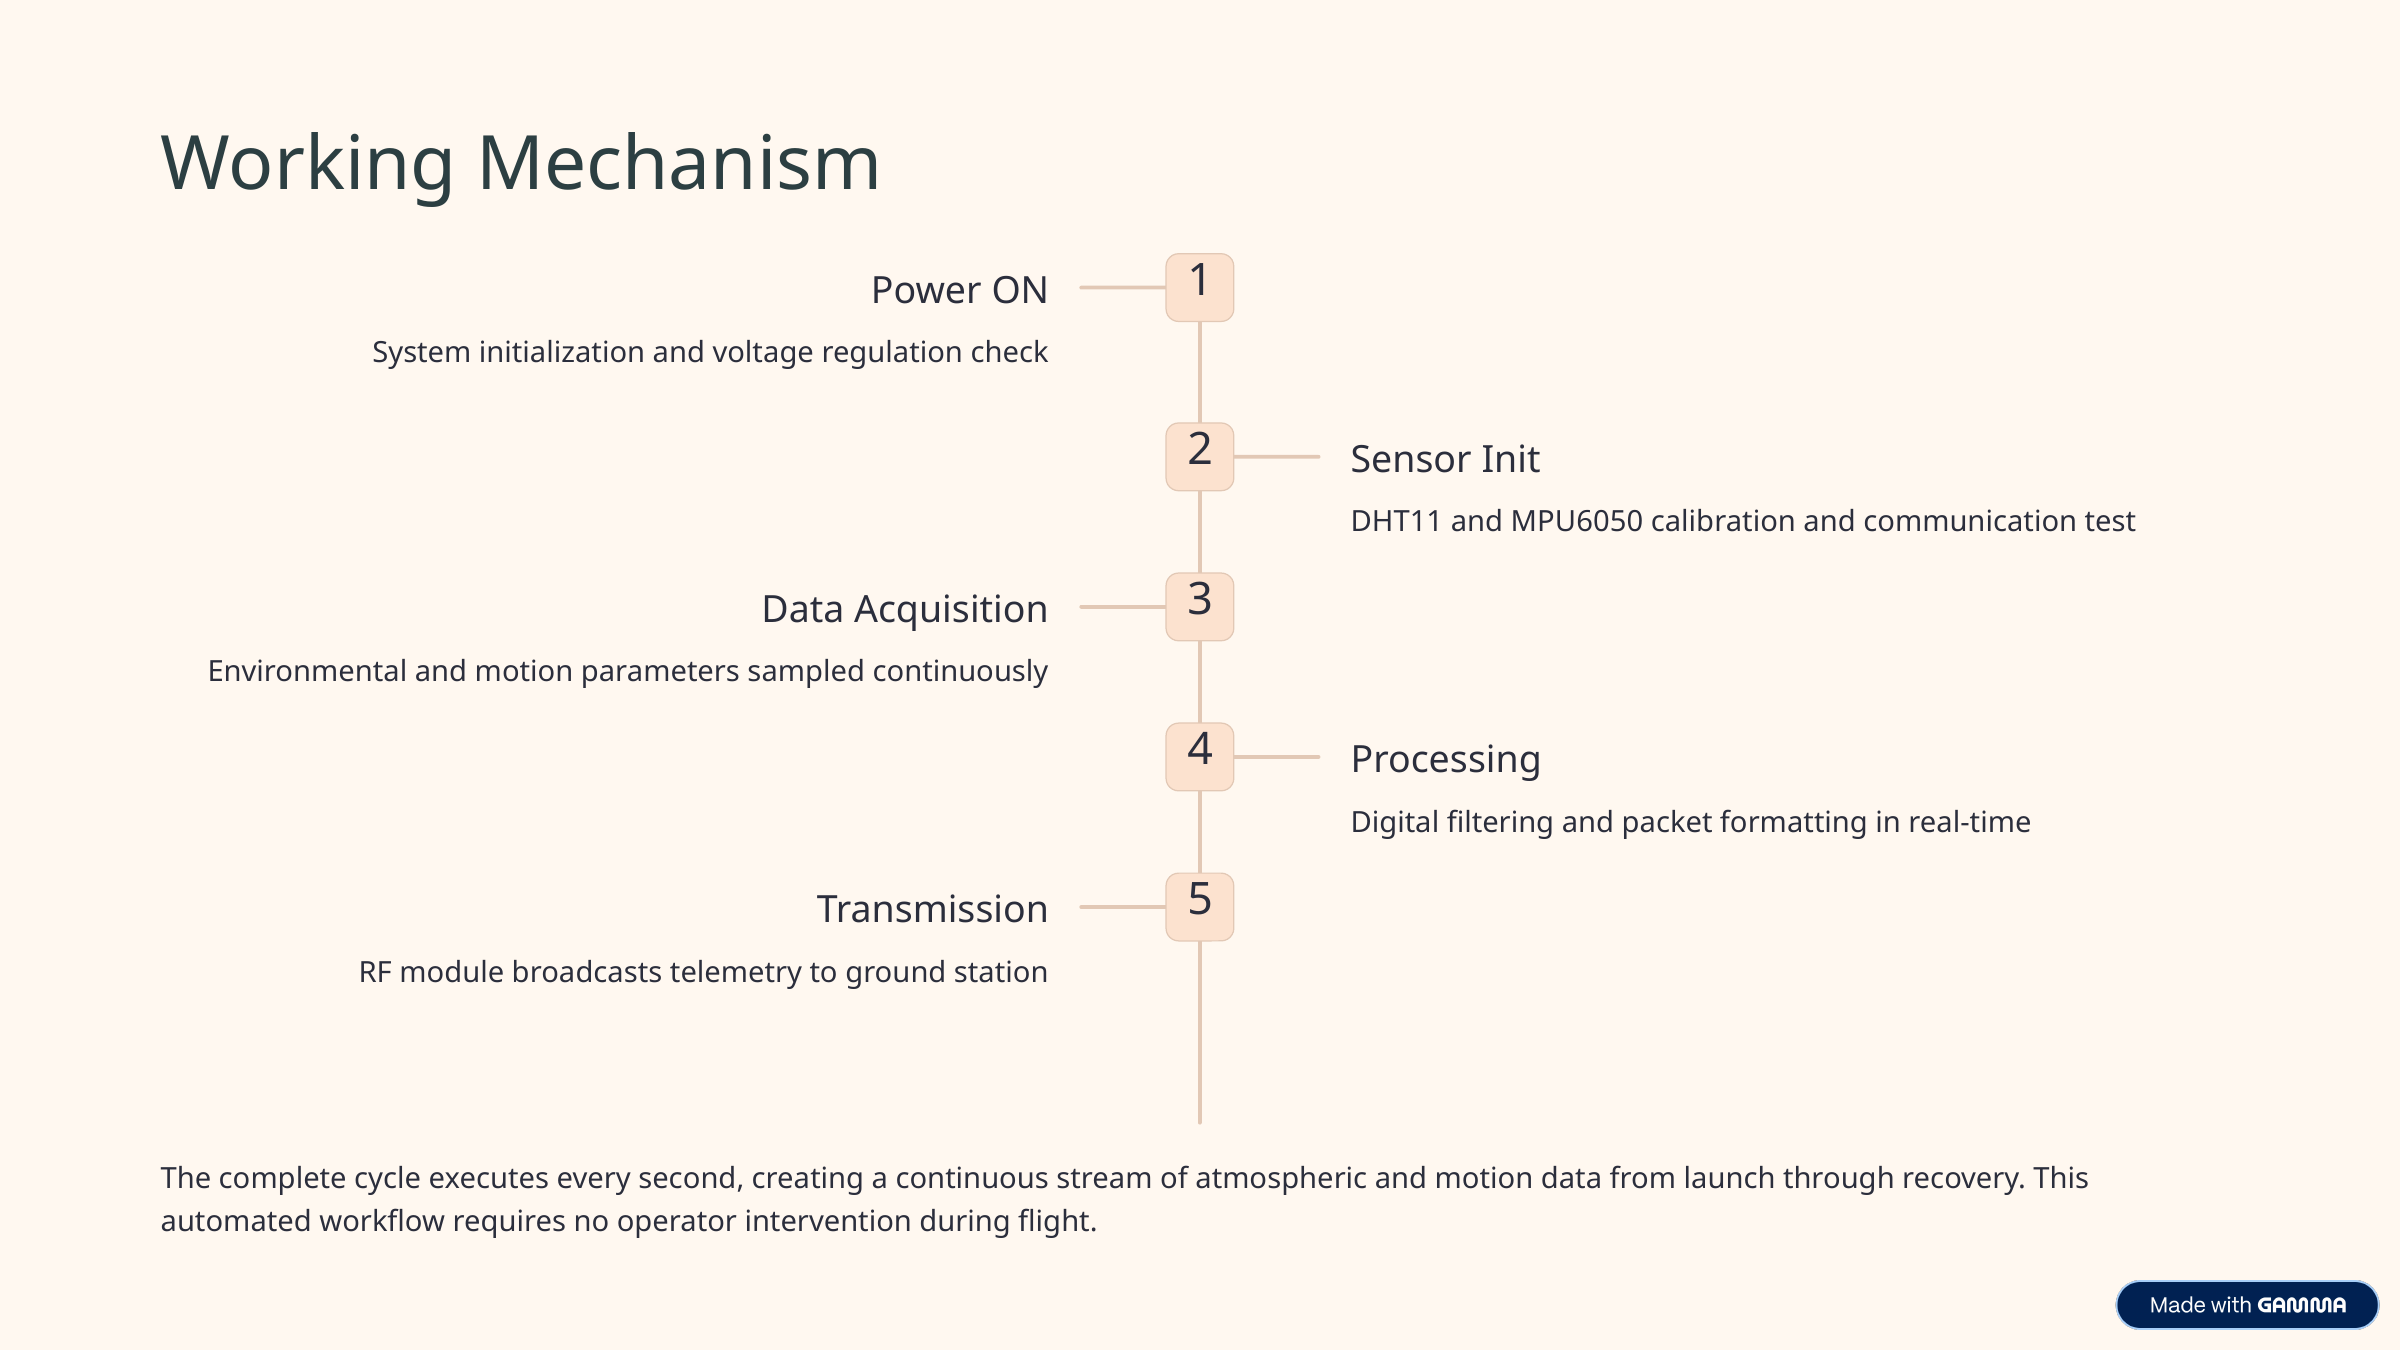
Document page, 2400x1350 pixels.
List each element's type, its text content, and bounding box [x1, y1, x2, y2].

text_box 2 [1177, 428, 1223, 486]
text_box 1 [1177, 259, 1223, 316]
text_box [1198, 322, 1202, 422]
text_box [1198, 641, 1202, 723]
text_box [1166, 573, 1234, 641]
text_box Environmental and motion parameters sampled continuously [160, 645, 1050, 689]
text_box [1198, 941, 1202, 1125]
text_box [1079, 905, 1166, 909]
text_box [1079, 605, 1166, 609]
text_box Processing [1350, 733, 1728, 781]
picture [2106, 1271, 2389, 1339]
text_box [1234, 454, 1321, 459]
text_box [1166, 253, 1234, 322]
text_box [1198, 791, 1202, 873]
text_box RF module broadcasts telemetry to ground station [160, 945, 1050, 989]
text_box 4 [1177, 728, 1223, 786]
text_box Sensor Init [1350, 433, 1728, 481]
text_box [1166, 873, 1234, 941]
text_box 5 [1177, 878, 1223, 936]
text_box The complete cycle executes every second, creating a continuous stream of atmospheric and motion data from launch through recovery. This automated workflow requires no operator intervention during flight. [160, 1151, 2240, 1239]
text_box [1166, 422, 1234, 491]
text_box [1166, 723, 1234, 791]
text_box 3 [1177, 578, 1223, 636]
text_box Working Mechanism [160, 110, 914, 205]
text_box [1198, 491, 1202, 573]
text_box Power ON [672, 264, 1050, 312]
text_box System initialization and voltage regulation check [160, 325, 1050, 370]
text_box Transmission [672, 883, 1050, 931]
text_box DHT11 and MPU6050 calibration and communication test [1350, 495, 2240, 539]
text_box [1234, 755, 1321, 759]
text_box Data Acquisition [672, 583, 1050, 631]
text_box Digital filtering and packet formatting in real-time [1350, 795, 2240, 839]
text_box [1079, 285, 1166, 290]
